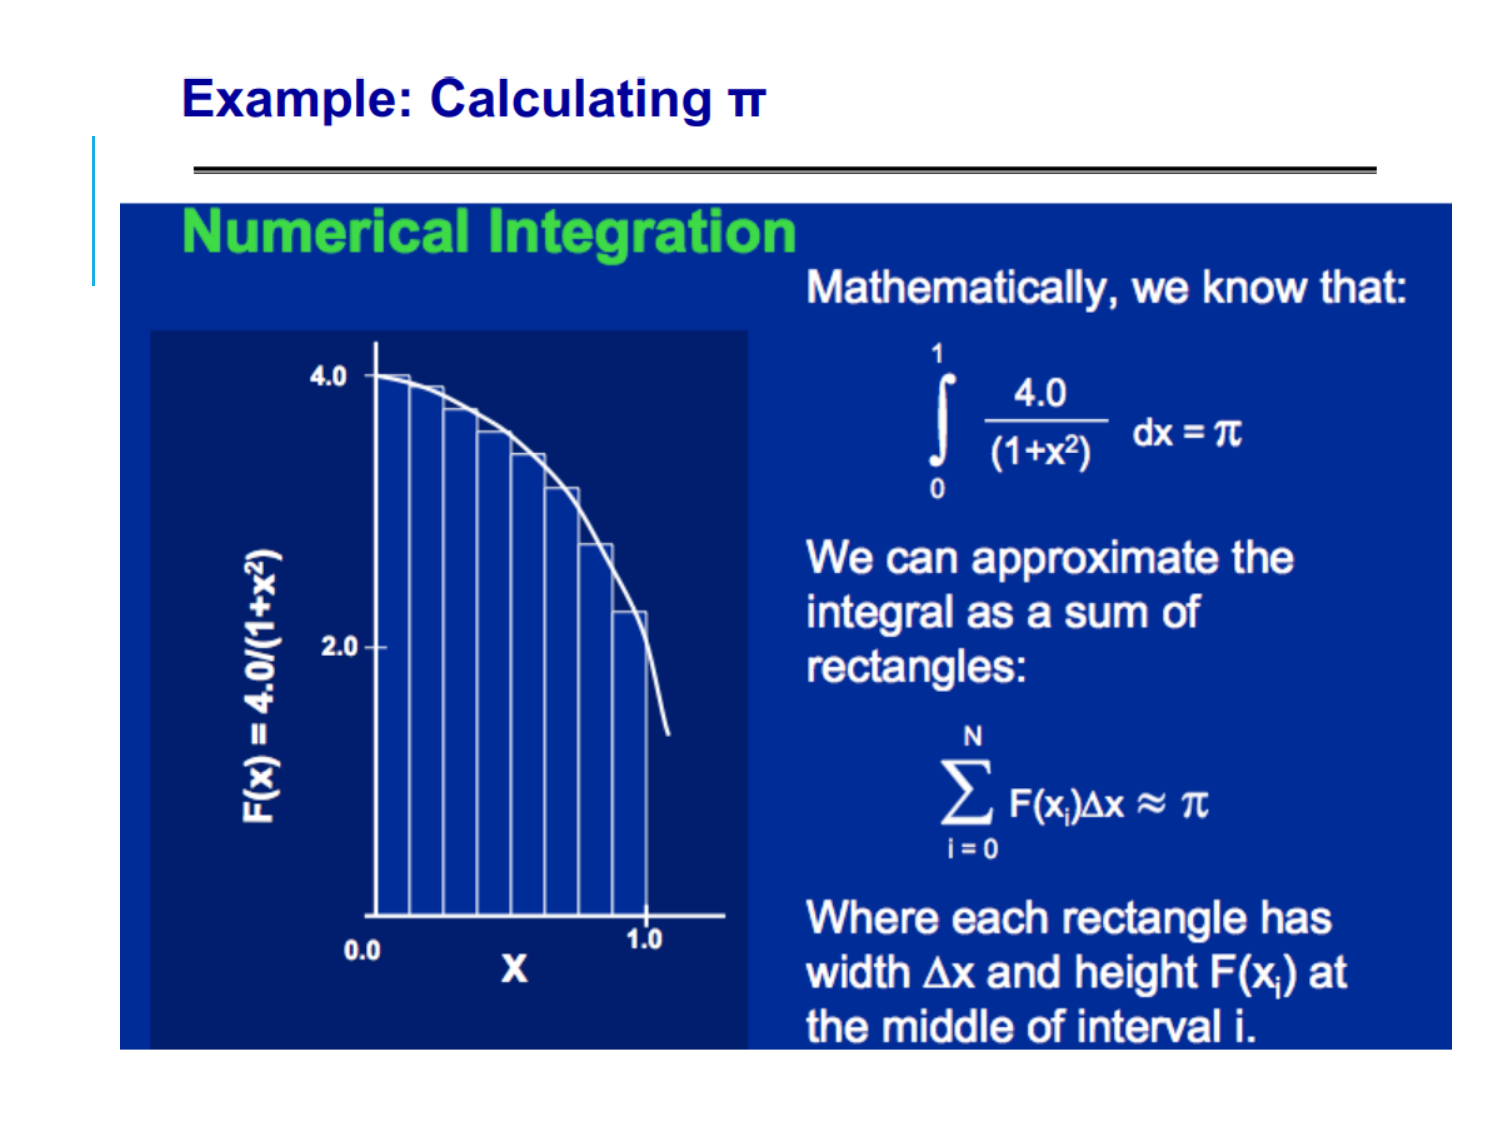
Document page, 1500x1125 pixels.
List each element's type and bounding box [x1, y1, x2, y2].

picture [120, 74, 1452, 1051]
